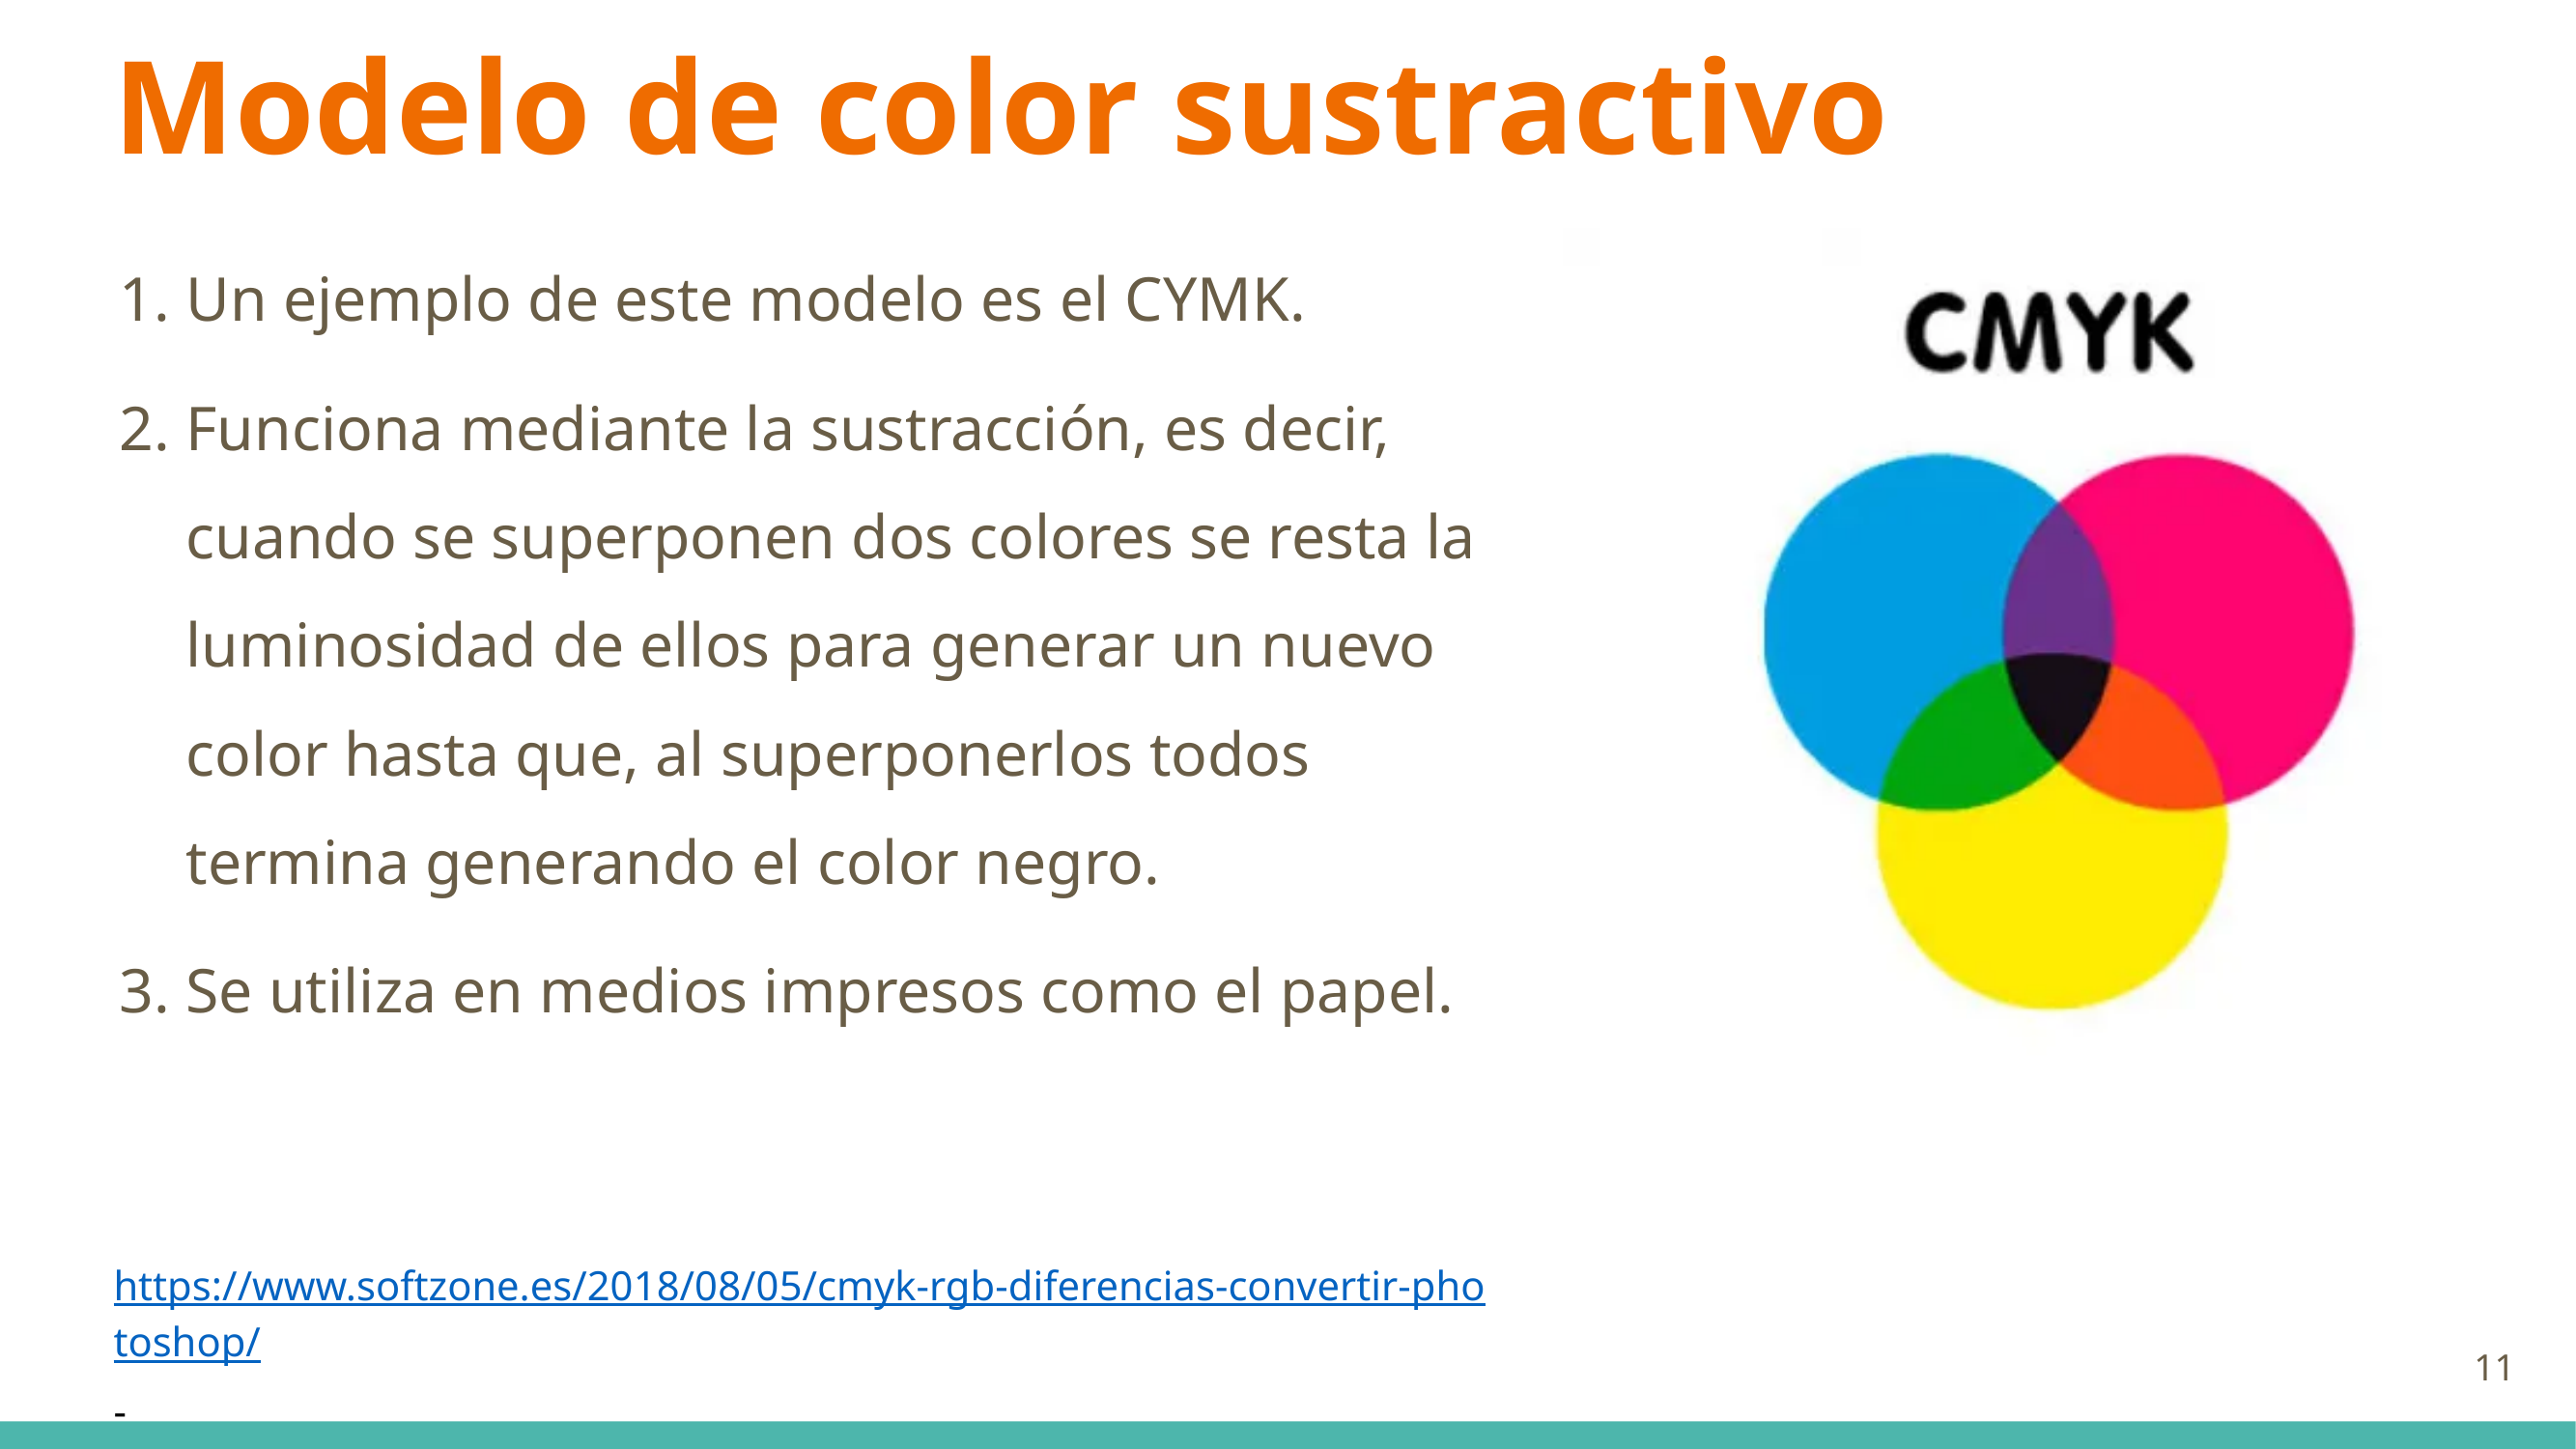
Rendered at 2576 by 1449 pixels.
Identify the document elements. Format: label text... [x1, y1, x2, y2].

title Modelo de color sustractivo [87, 0, 2488, 200]
slide_number ‹#› [2386, 1313, 2541, 1425]
list Un ejemplo de este modelo es el CYMK. Funciona mediante la sustracción, es decir, cuando se superponen dos colores se resta la luminosidad de ellos para generar un nuevo color hasta que, al superponerlos todos termina generando el color negro. Se utiliza en medios impresos como el papel. https://www.softzone.es/2018/08/05/cmyk-rgb-diferencias-convertir-photoshop/- [87, 200, 1514, 1361]
picture [1563, 228, 2488, 1130]
